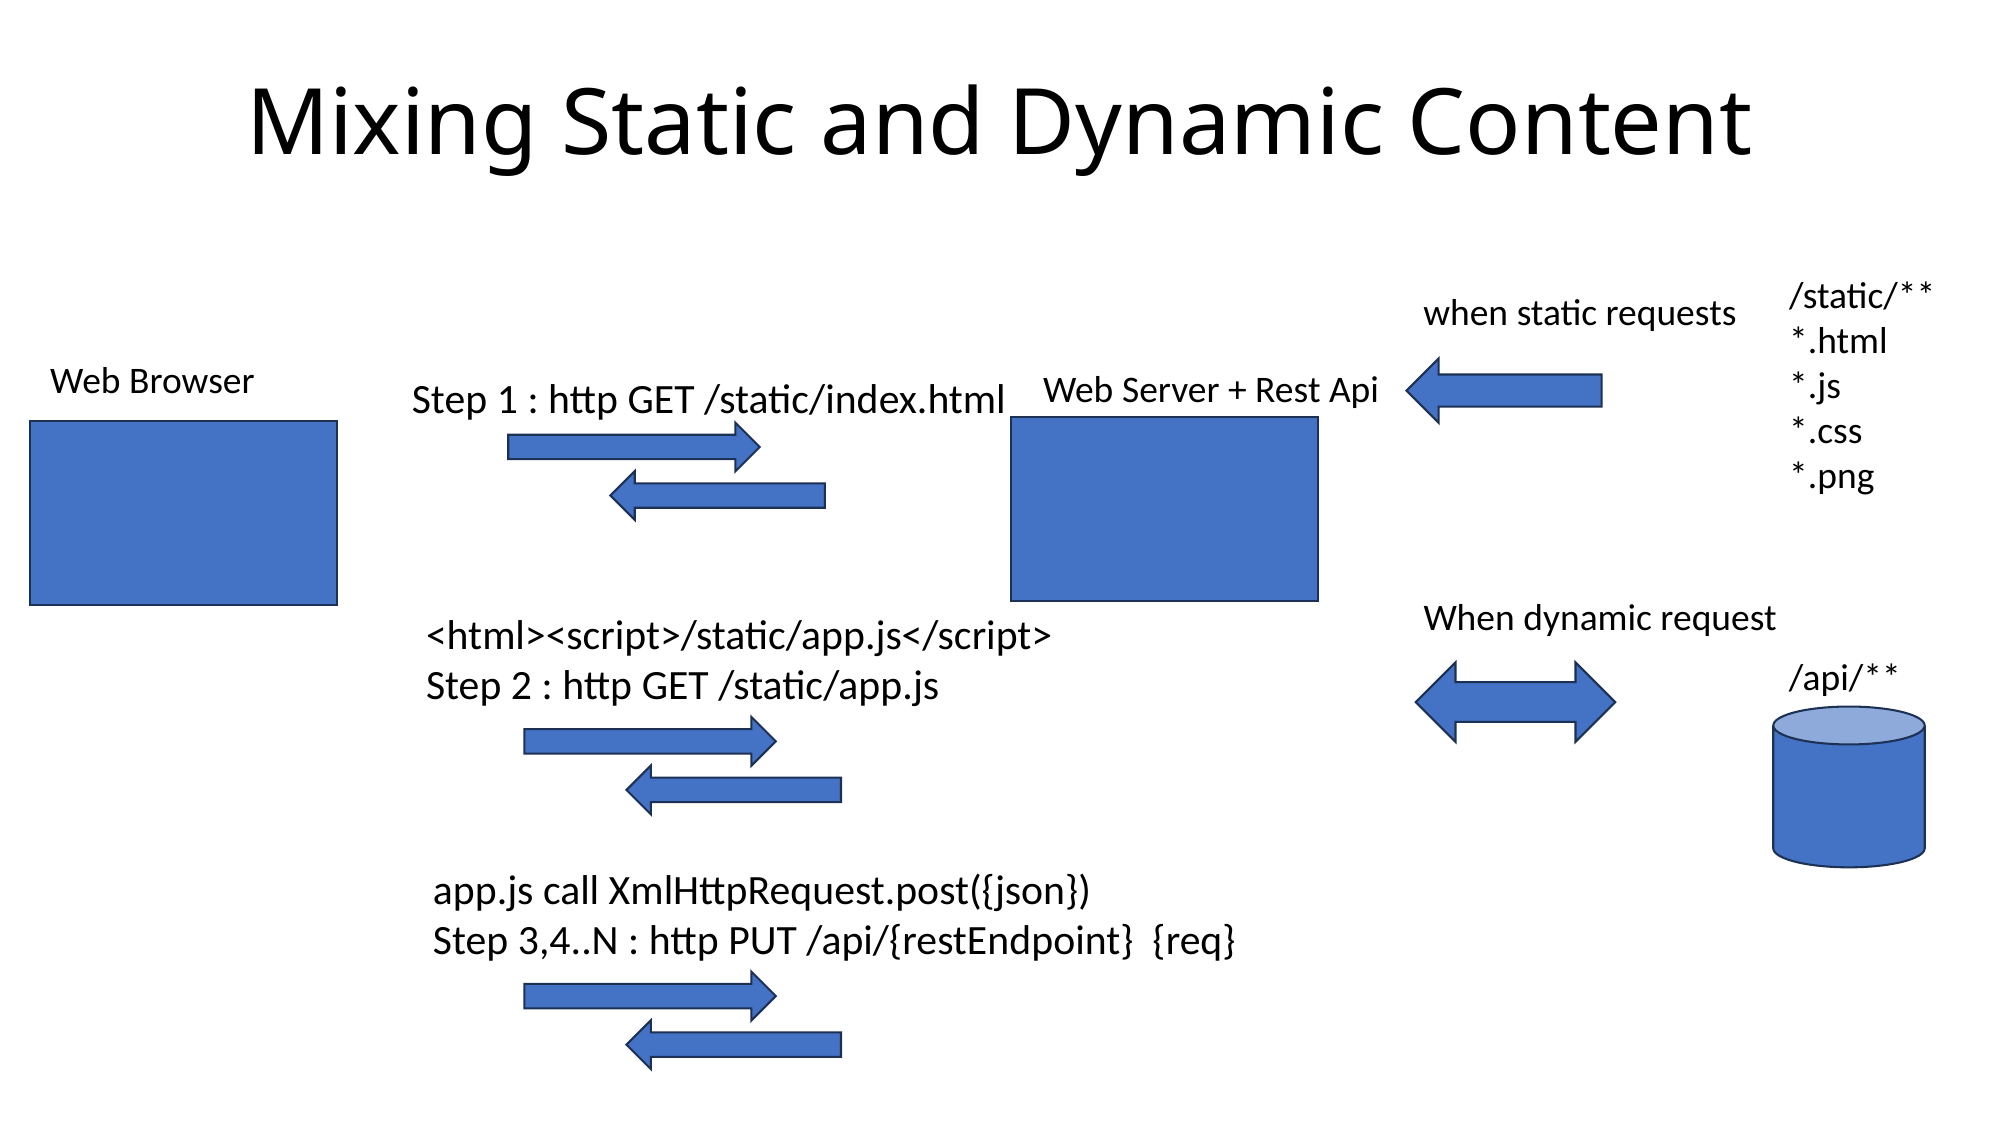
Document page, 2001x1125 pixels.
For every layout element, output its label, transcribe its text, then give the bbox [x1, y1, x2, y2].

text_box Web Browser [35, 348, 270, 409]
text_box /static/** *.html *.js *.css *.png [1774, 263, 1951, 504]
text_box [608, 468, 826, 523]
text_box [1405, 355, 1603, 426]
text_box [523, 971, 778, 1024]
text_box Step 1 : http GET /static/index.html [397, 364, 1022, 430]
text_box [29, 420, 338, 606]
text_box <html><script>/static/app.js</script> Step 2 : http GET /static/app.js [411, 600, 1068, 716]
text_box [507, 430, 762, 474]
text_box [1414, 659, 1617, 745]
text_box when static requests [1408, 280, 1752, 341]
text_box Employees Web Browser [1775, 708, 1923, 743]
title Mixing Static and Dynamic Content [137, 59, 1863, 190]
text_box [523, 716, 778, 769]
text_box When dynamic request [1408, 585, 1801, 646]
text_box [1010, 416, 1319, 602]
text_box Web Server + Rest Api [1028, 358, 1395, 418]
text_box app.js call XmlHttpRequest.post({json}) Step 3,4..N : http PUT /api/{restEndpoint} {req} [418, 855, 1252, 971]
text_box [624, 762, 843, 817]
text_box /api/** [1774, 646, 1916, 706]
text_box [1772, 706, 1926, 869]
text_box [624, 1017, 843, 1072]
